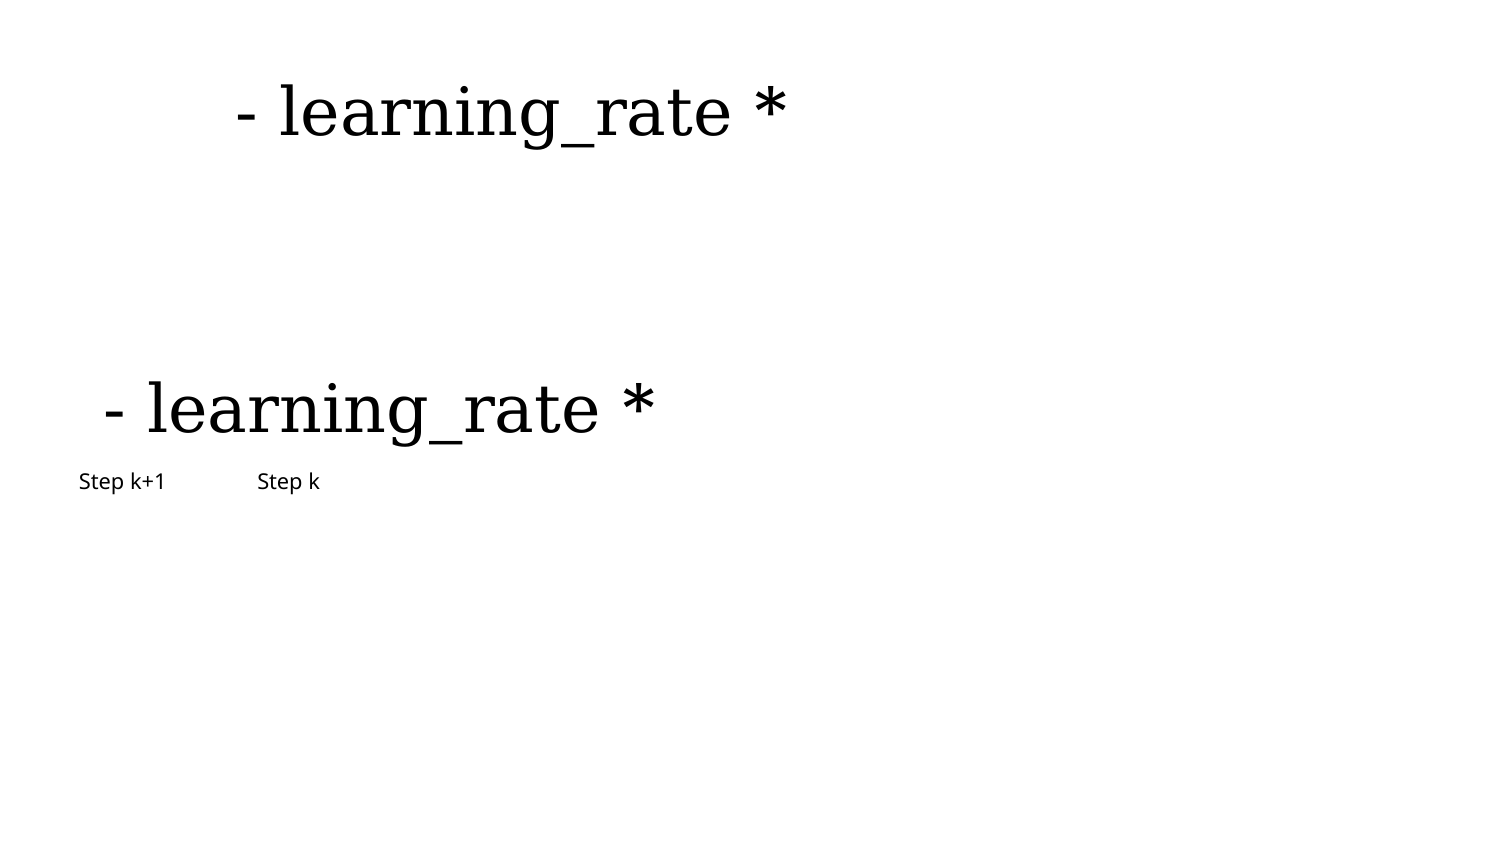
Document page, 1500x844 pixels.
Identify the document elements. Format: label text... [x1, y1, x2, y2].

text_box Step k [242, 460, 336, 502]
text_box Step k+1 [64, 460, 182, 502]
